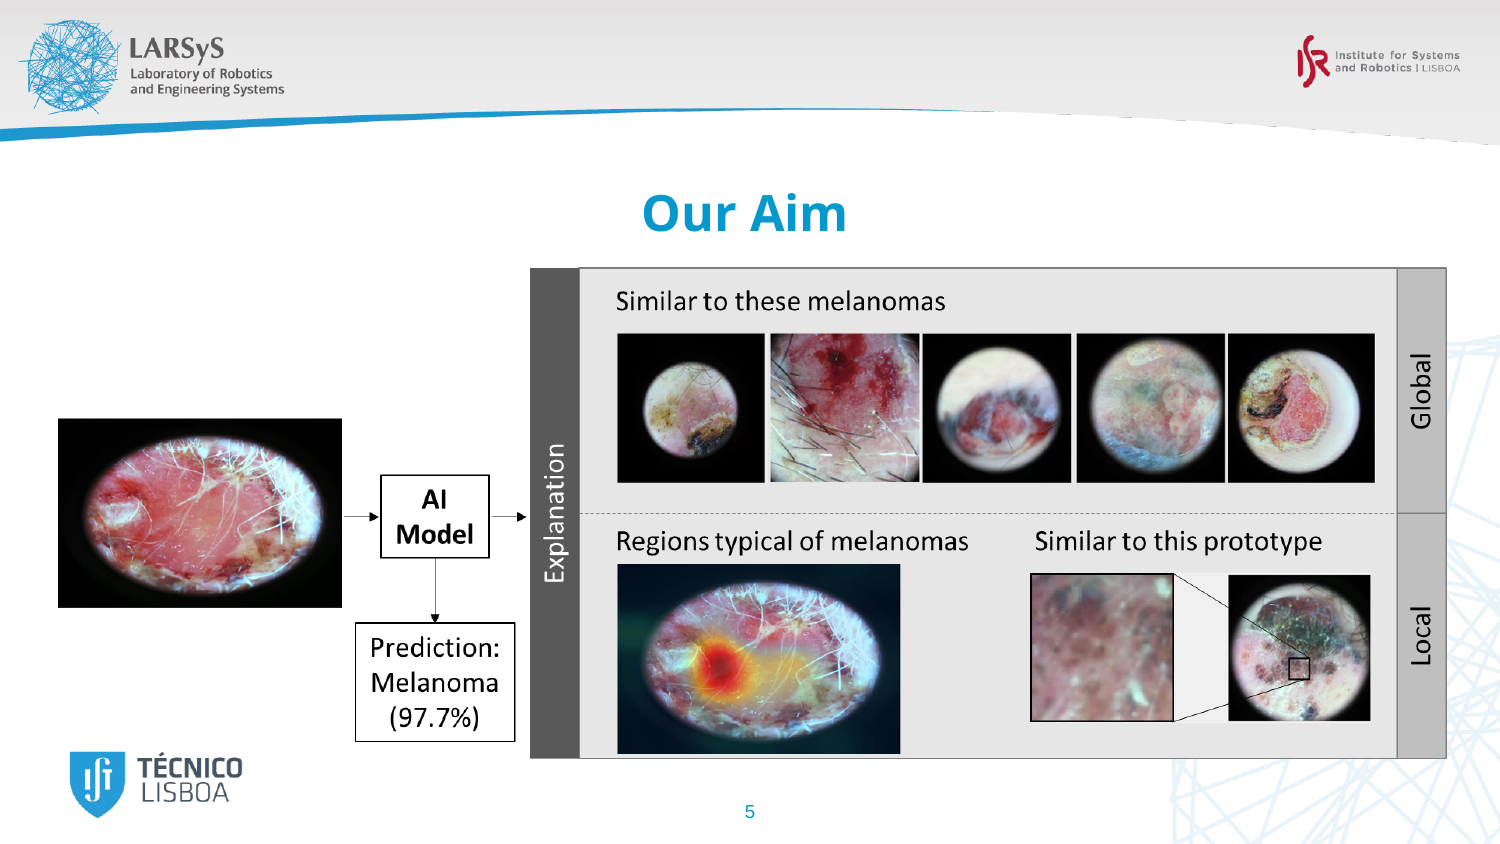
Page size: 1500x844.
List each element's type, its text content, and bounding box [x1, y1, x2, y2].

title Our Aim [70, 173, 1421, 255]
picture [0, 0, 1500, 844]
slide_number 5 [705, 773, 795, 830]
